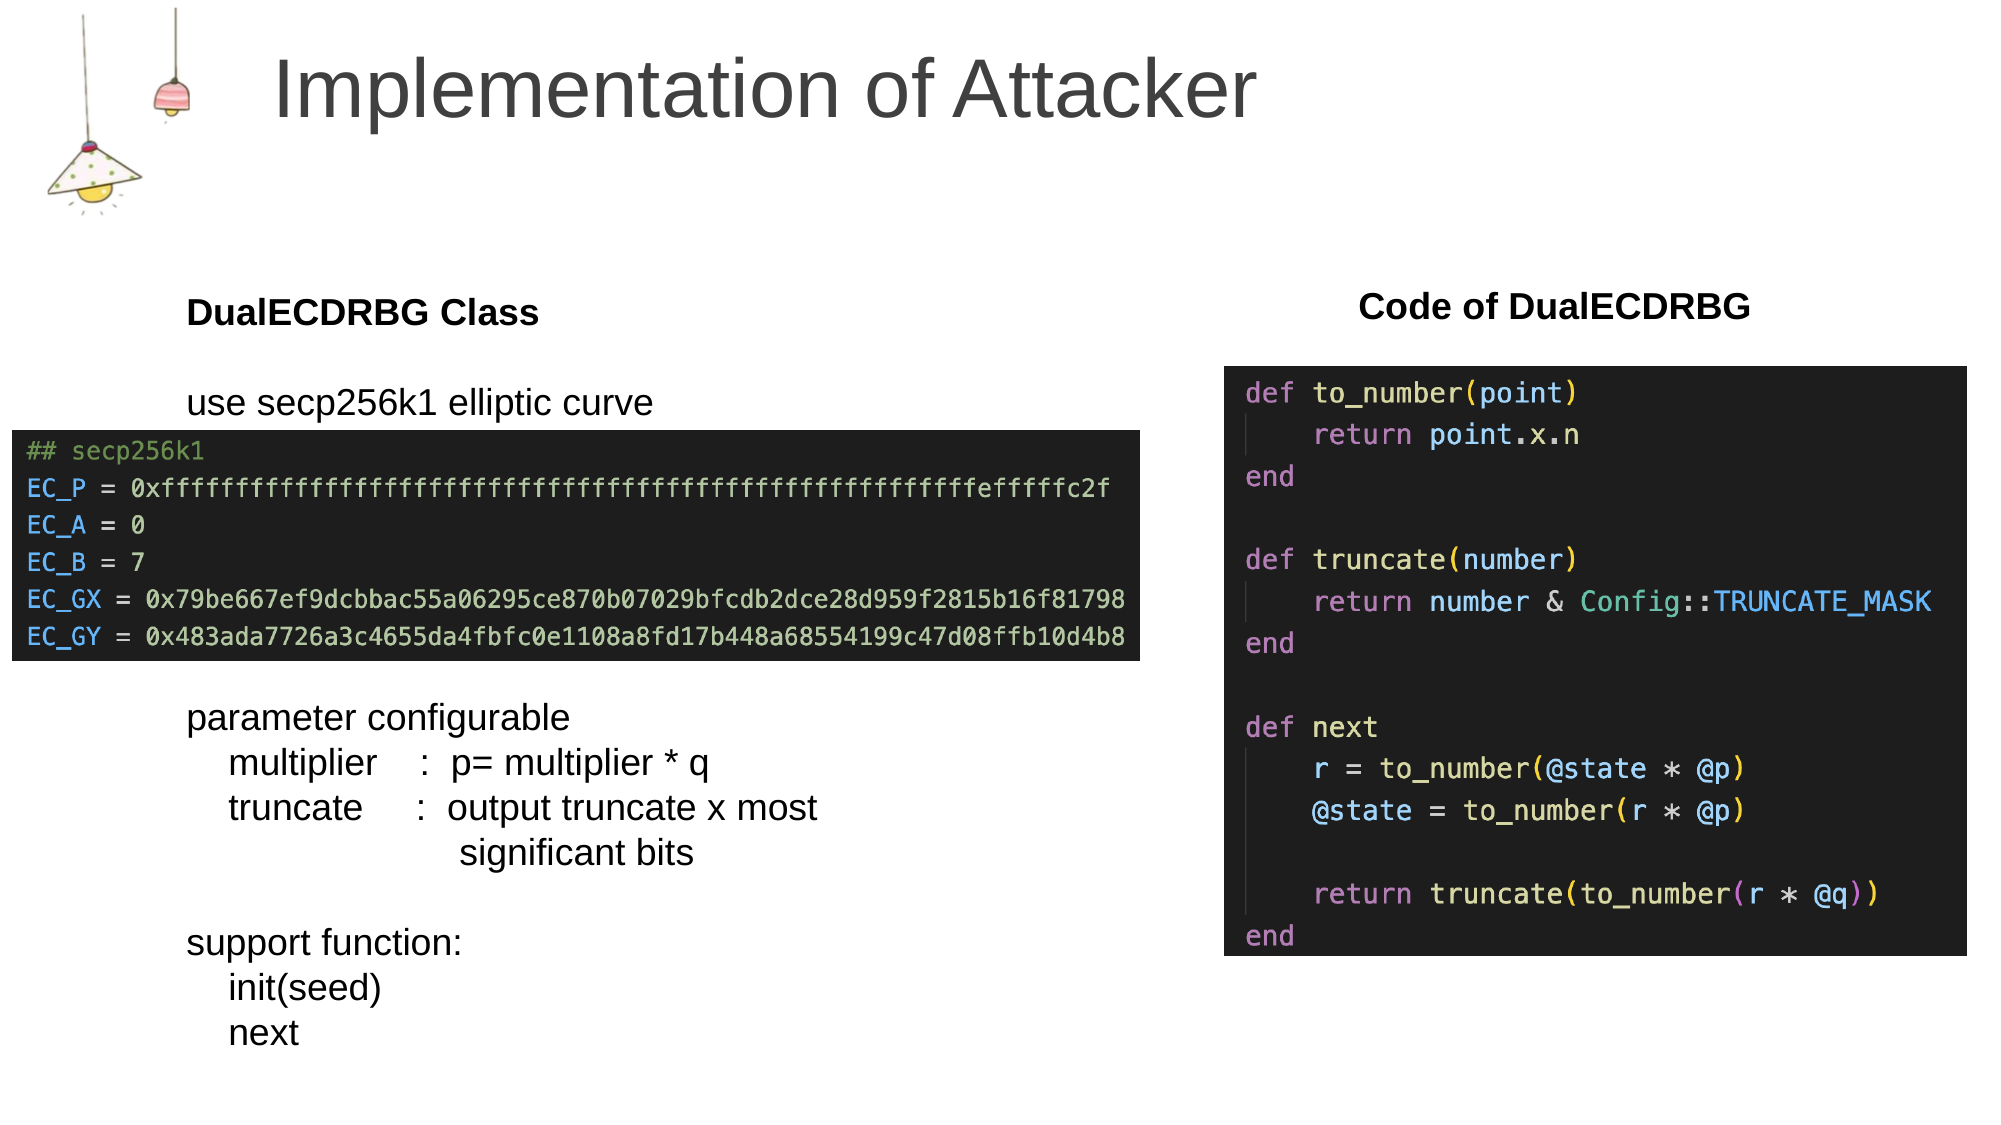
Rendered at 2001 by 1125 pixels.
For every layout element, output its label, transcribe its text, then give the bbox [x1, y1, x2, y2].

text_box DualECDRBG Class use secp256k1 elliptic curve parameter configurable multiplier : p= multiplier * q truncate : output truncate x most significant bits support function: init(seed) next [171, 661, 1000, 1125]
text_box Implementation of Attacker [258, 26, 1922, 142]
picture [1224, 365, 1967, 956]
picture [12, 430, 1140, 661]
text_box DualECDRBG Class use secp256k1 elliptic curve parameter configurable multiplier : p= multiplier * q truncate : output truncate x most significant bits support function: init(seed) next [171, 280, 1000, 430]
text_box Code of DualECDRBG [1343, 274, 2000, 335]
picture [39, 7, 197, 225]
